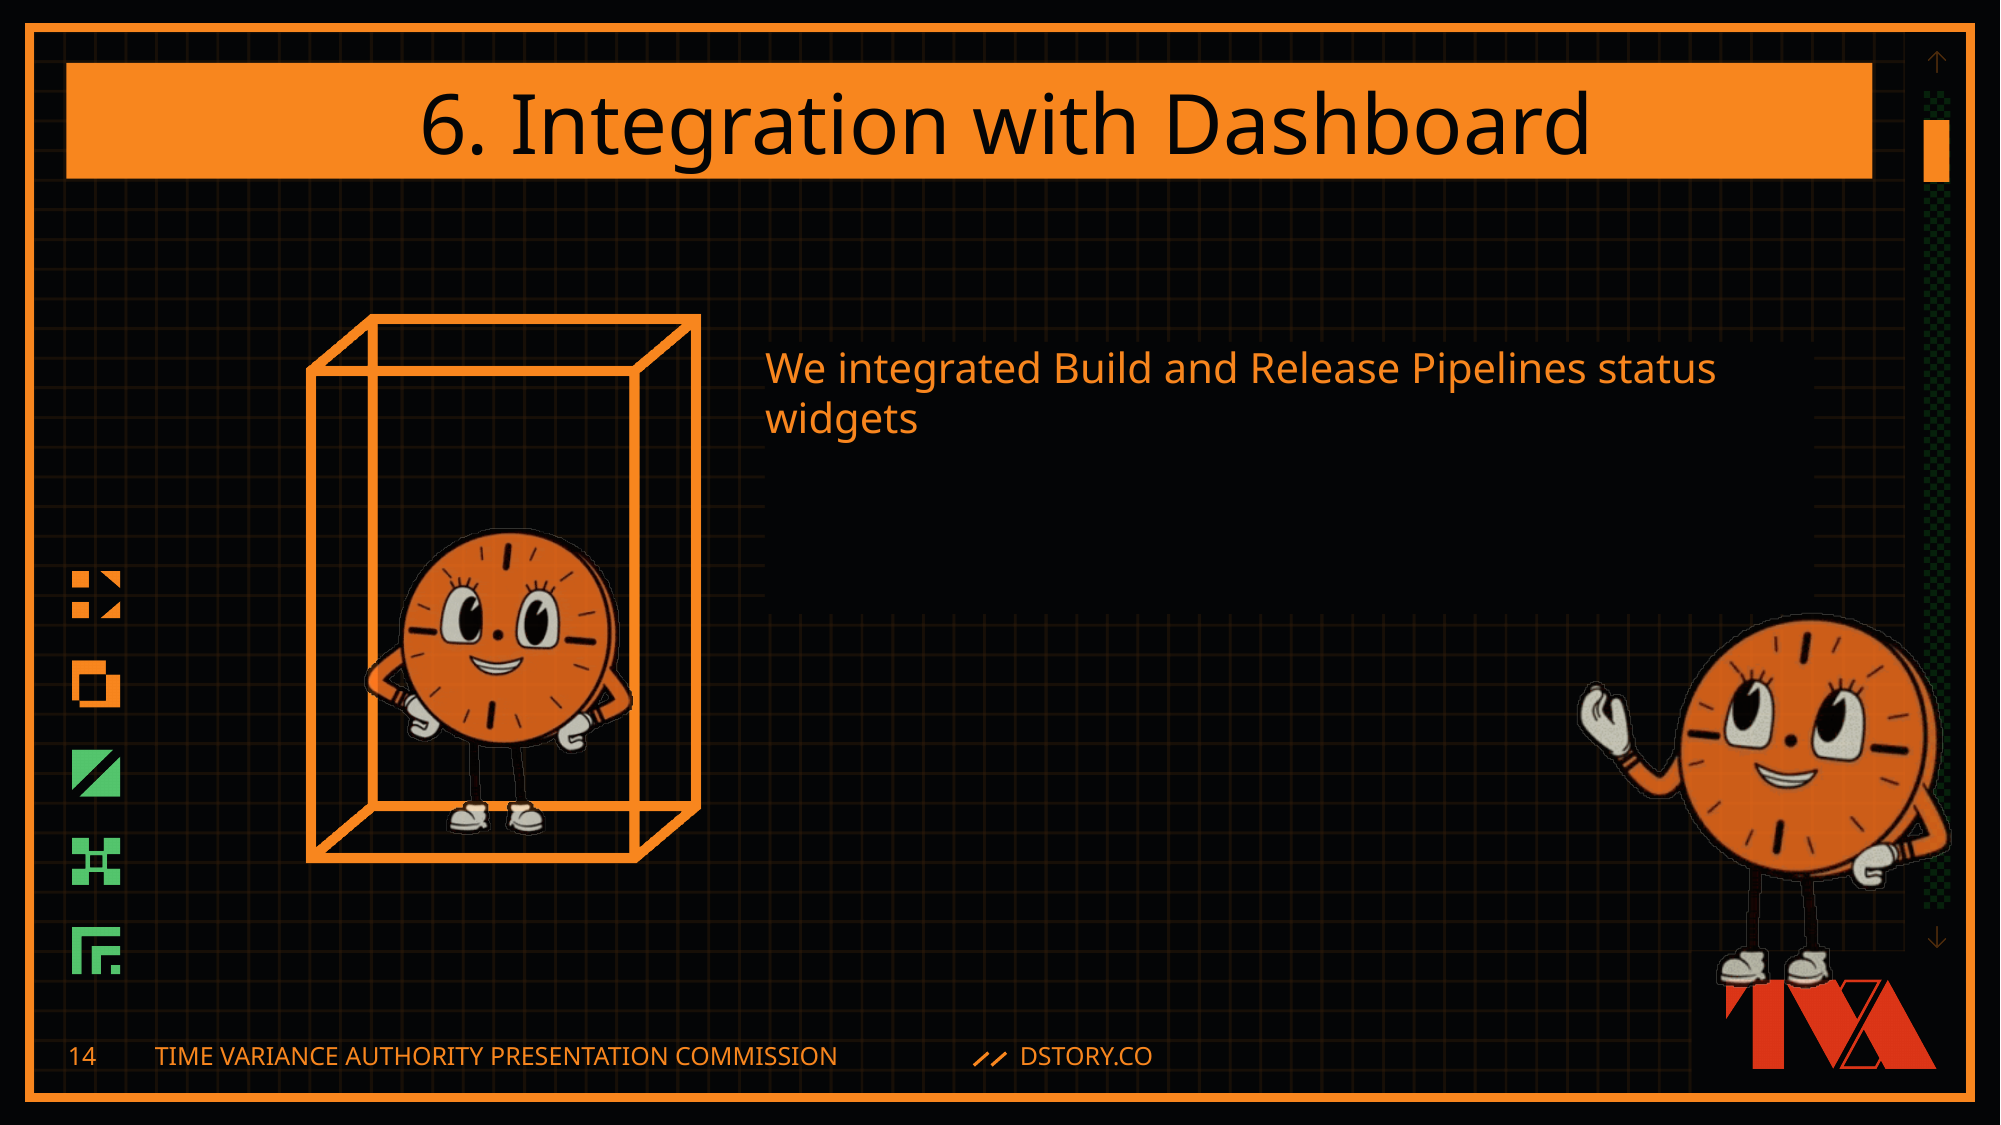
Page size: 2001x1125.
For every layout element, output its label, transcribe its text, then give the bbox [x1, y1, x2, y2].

picture [34, 32, 1993, 1093]
text_box [1923, 120, 1950, 182]
picture [1922, 47, 1952, 77]
text_box 6. Integration with Dashboard [66, 62, 1873, 179]
text_box We integrated Build and Release Pipelines status widgets [764, 341, 1815, 614]
